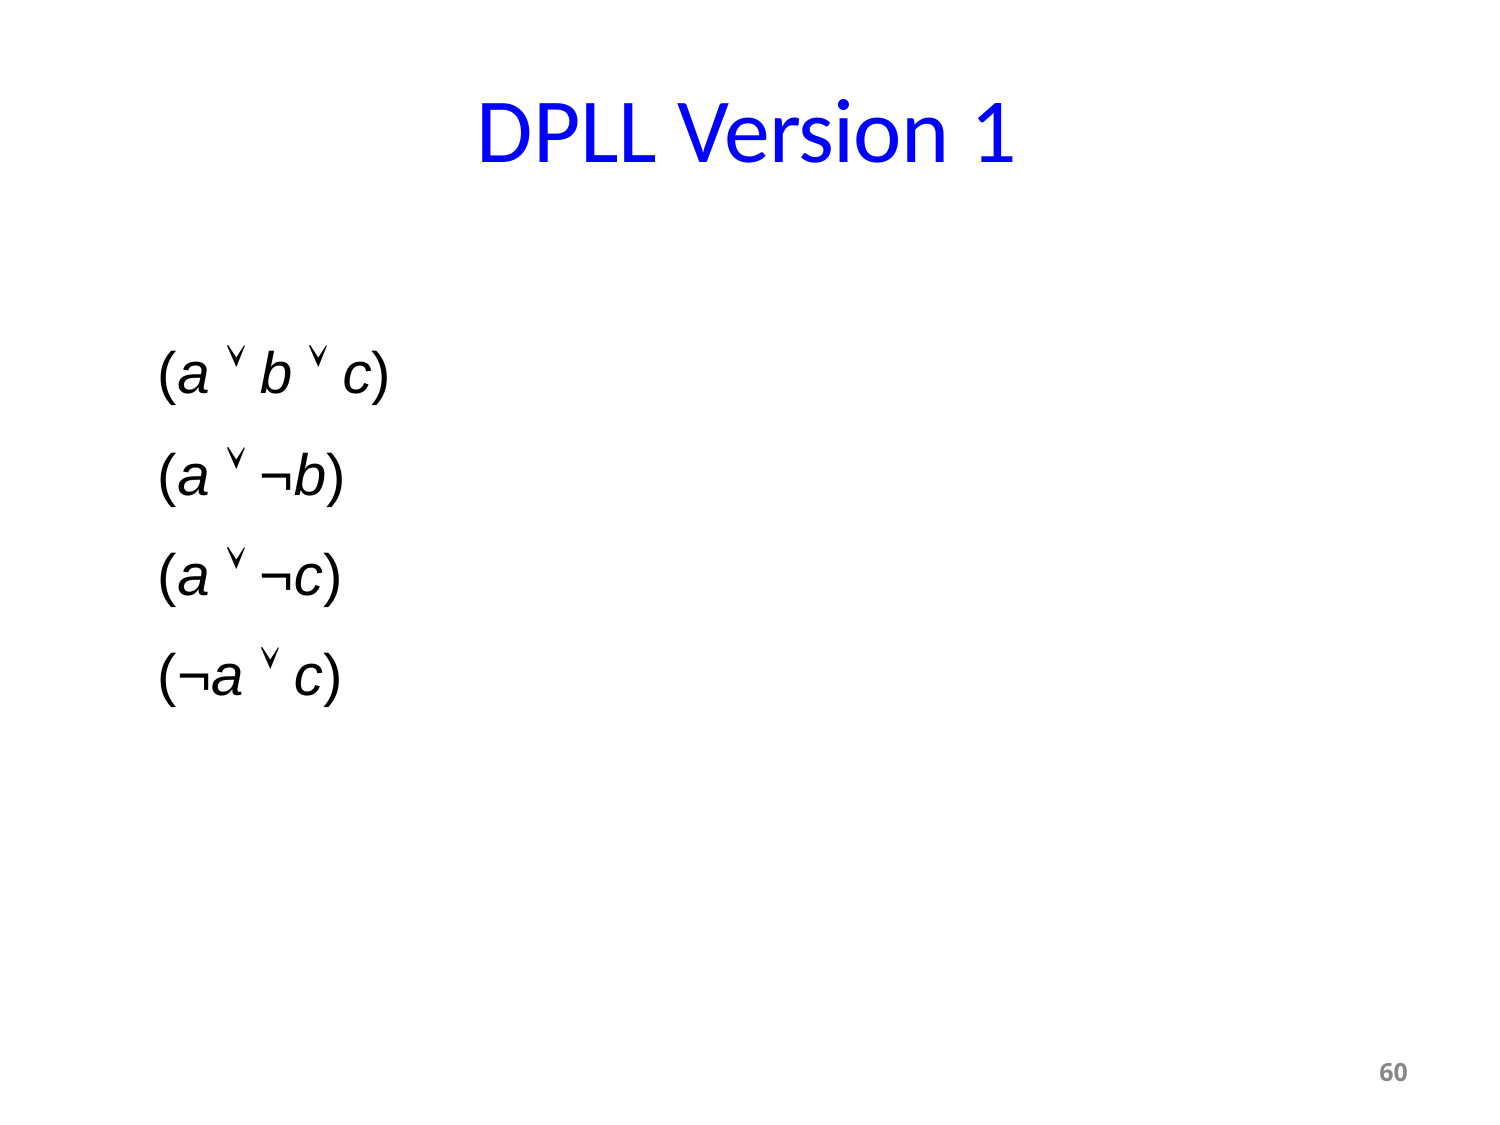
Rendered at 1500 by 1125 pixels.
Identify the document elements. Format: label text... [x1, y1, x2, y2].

text_box (a  b  c) (a  ¬b) (a  ¬c) (¬a  c) [155, 301, 424, 708]
slide_number 60 [1373, 1051, 1417, 1125]
title DPLL Version 1 [474, 68, 1026, 259]
